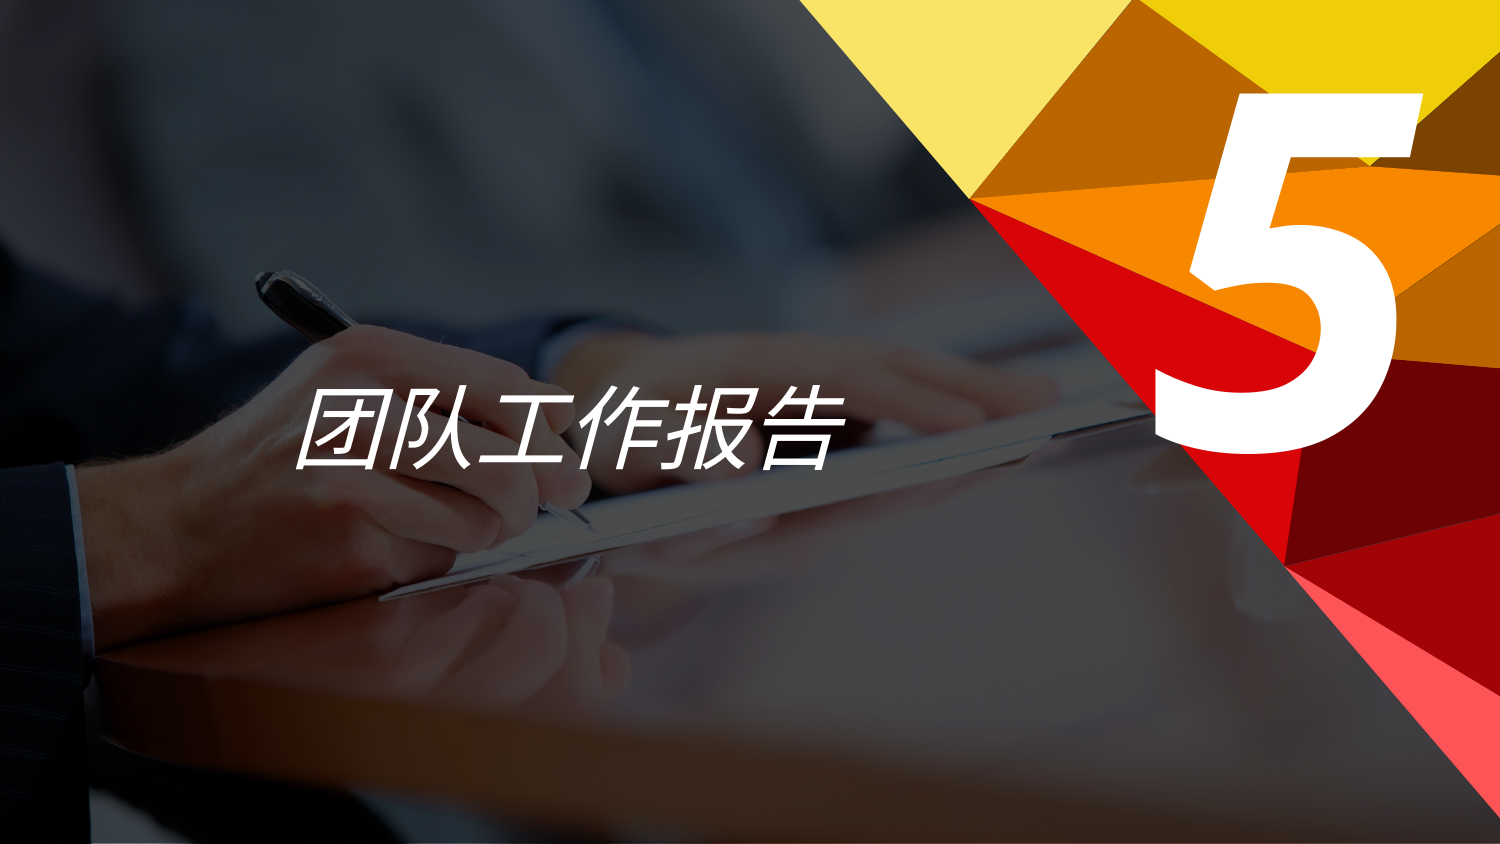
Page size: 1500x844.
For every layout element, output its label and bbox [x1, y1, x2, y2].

picture [0, 0, 796, 844]
text_box [796, 0, 1500, 844]
